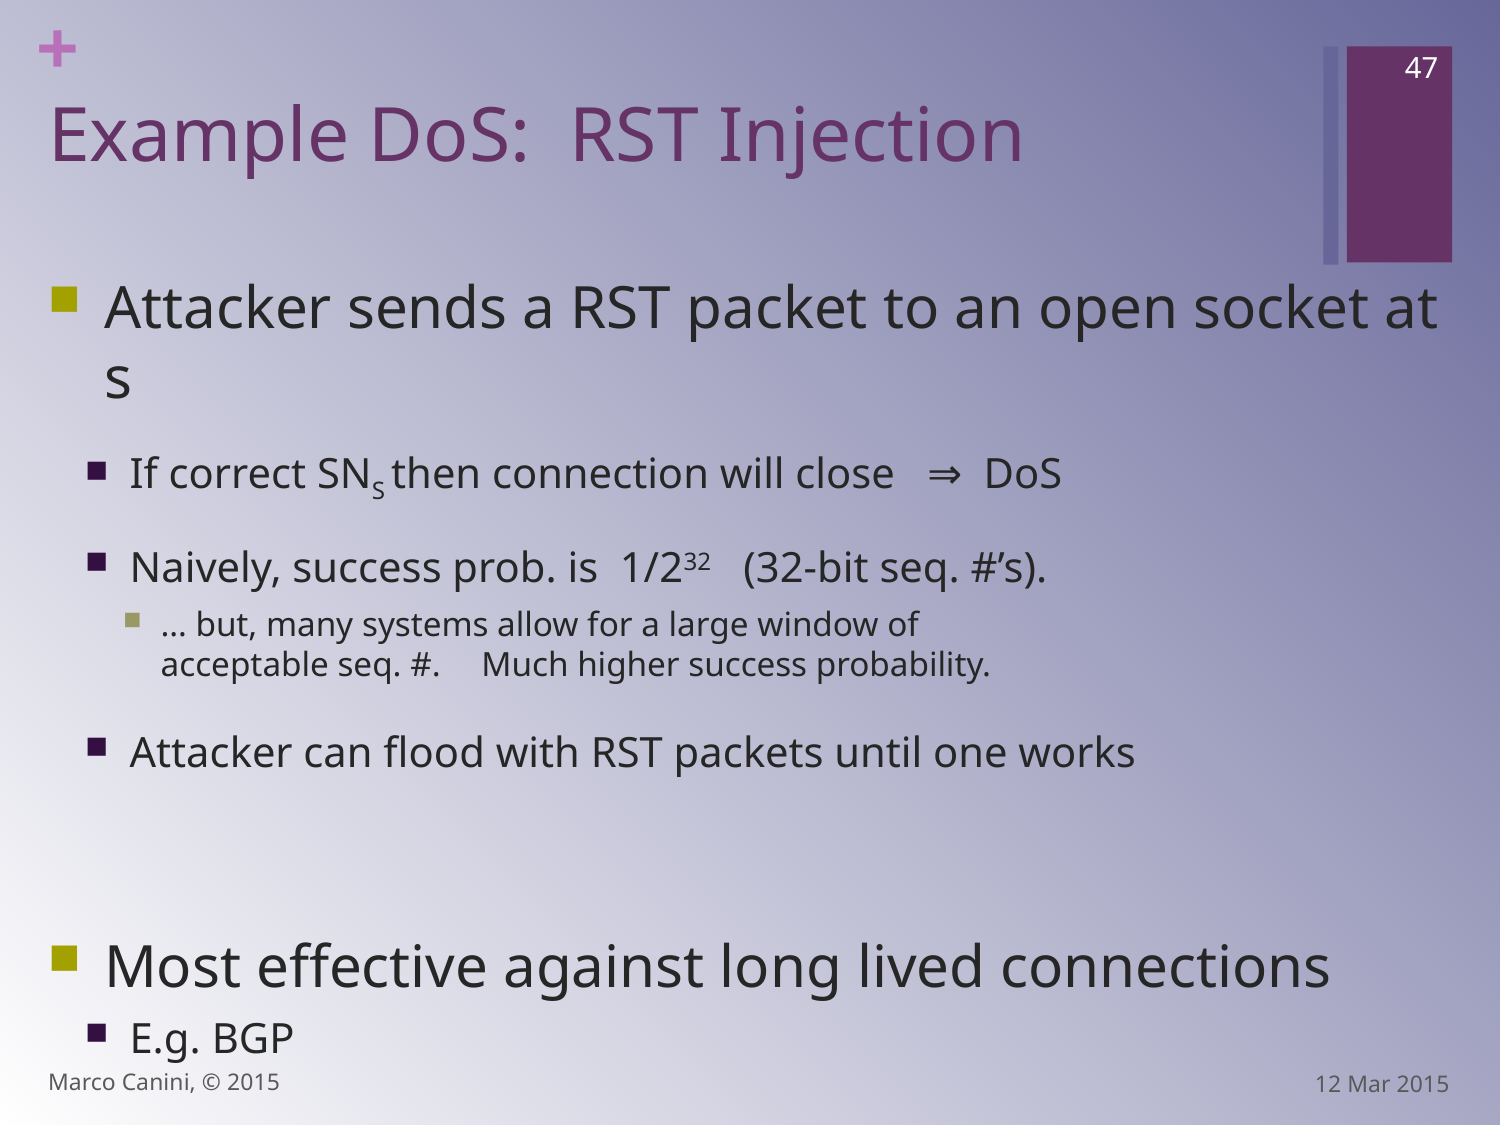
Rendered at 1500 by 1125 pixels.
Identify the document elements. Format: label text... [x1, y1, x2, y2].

slide_number 47 [1362, 39, 1454, 100]
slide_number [1114, 1053, 1465, 1114]
title Example DoS: RST Injection [33, 79, 1322, 262]
list Attacker sends a RST packet to an open socket at s If correct SNS then connection will close ⇒ DoS Naively, success prob. is 1/232 (32-bit seq. #’s). … but, many systems allow for a large window of acceptable seq. #. Much higher success probability. Attacker can flood with RST packets until one works Most effective against long lived connections E.g. BGP [33, 262, 1465, 1054]
footer Marco Canini, © 2015 [33, 1053, 1038, 1114]
